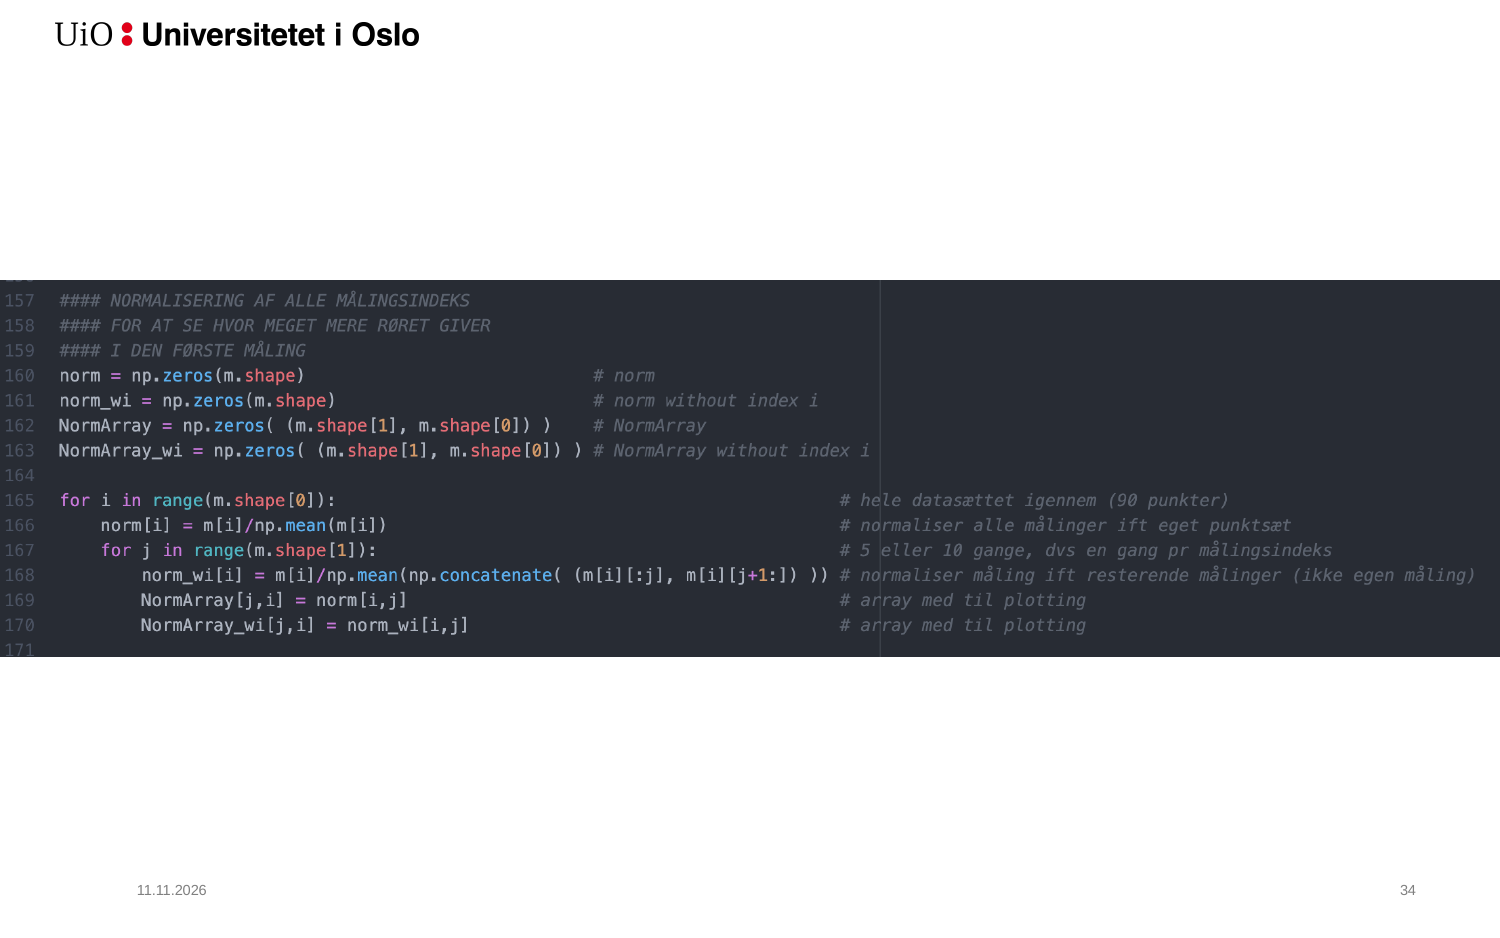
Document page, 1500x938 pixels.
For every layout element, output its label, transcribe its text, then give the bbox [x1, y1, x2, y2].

picture [0, 280, 1500, 658]
slide_number 35 [1315, 874, 1429, 938]
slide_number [124, 874, 438, 938]
picture [55, 22, 419, 46]
